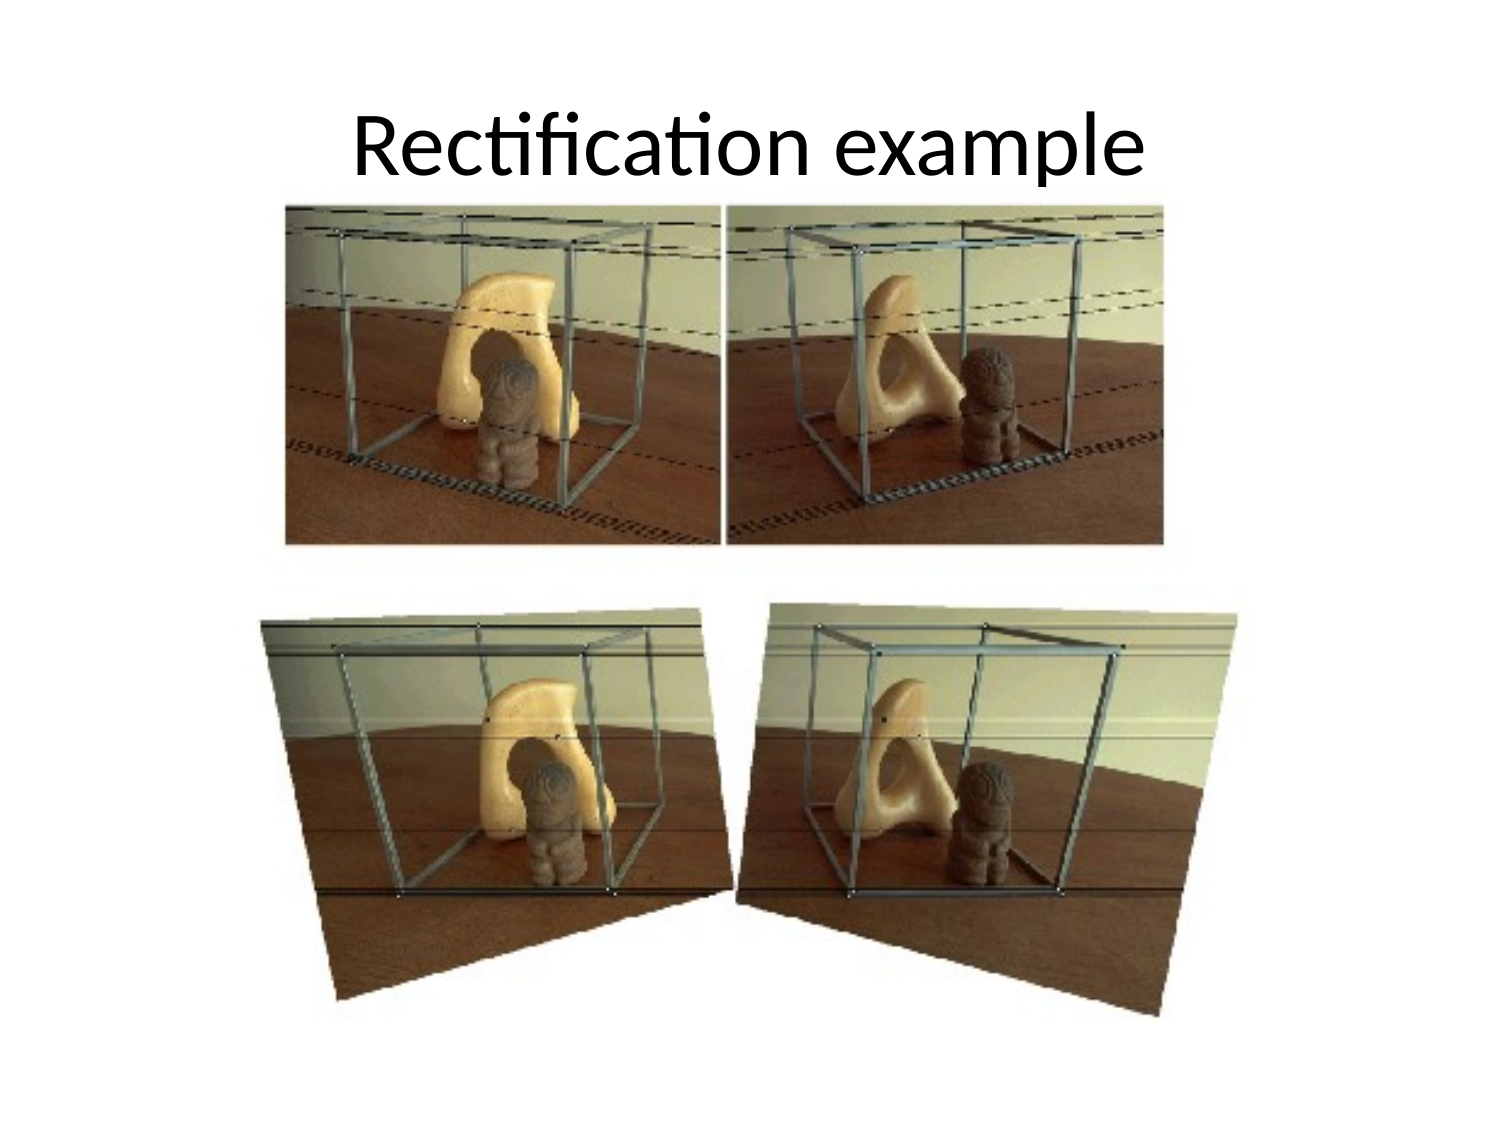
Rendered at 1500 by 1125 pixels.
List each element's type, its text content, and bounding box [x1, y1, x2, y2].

picture [237, 187, 1263, 1026]
title Rectification example [75, 45, 1425, 233]
